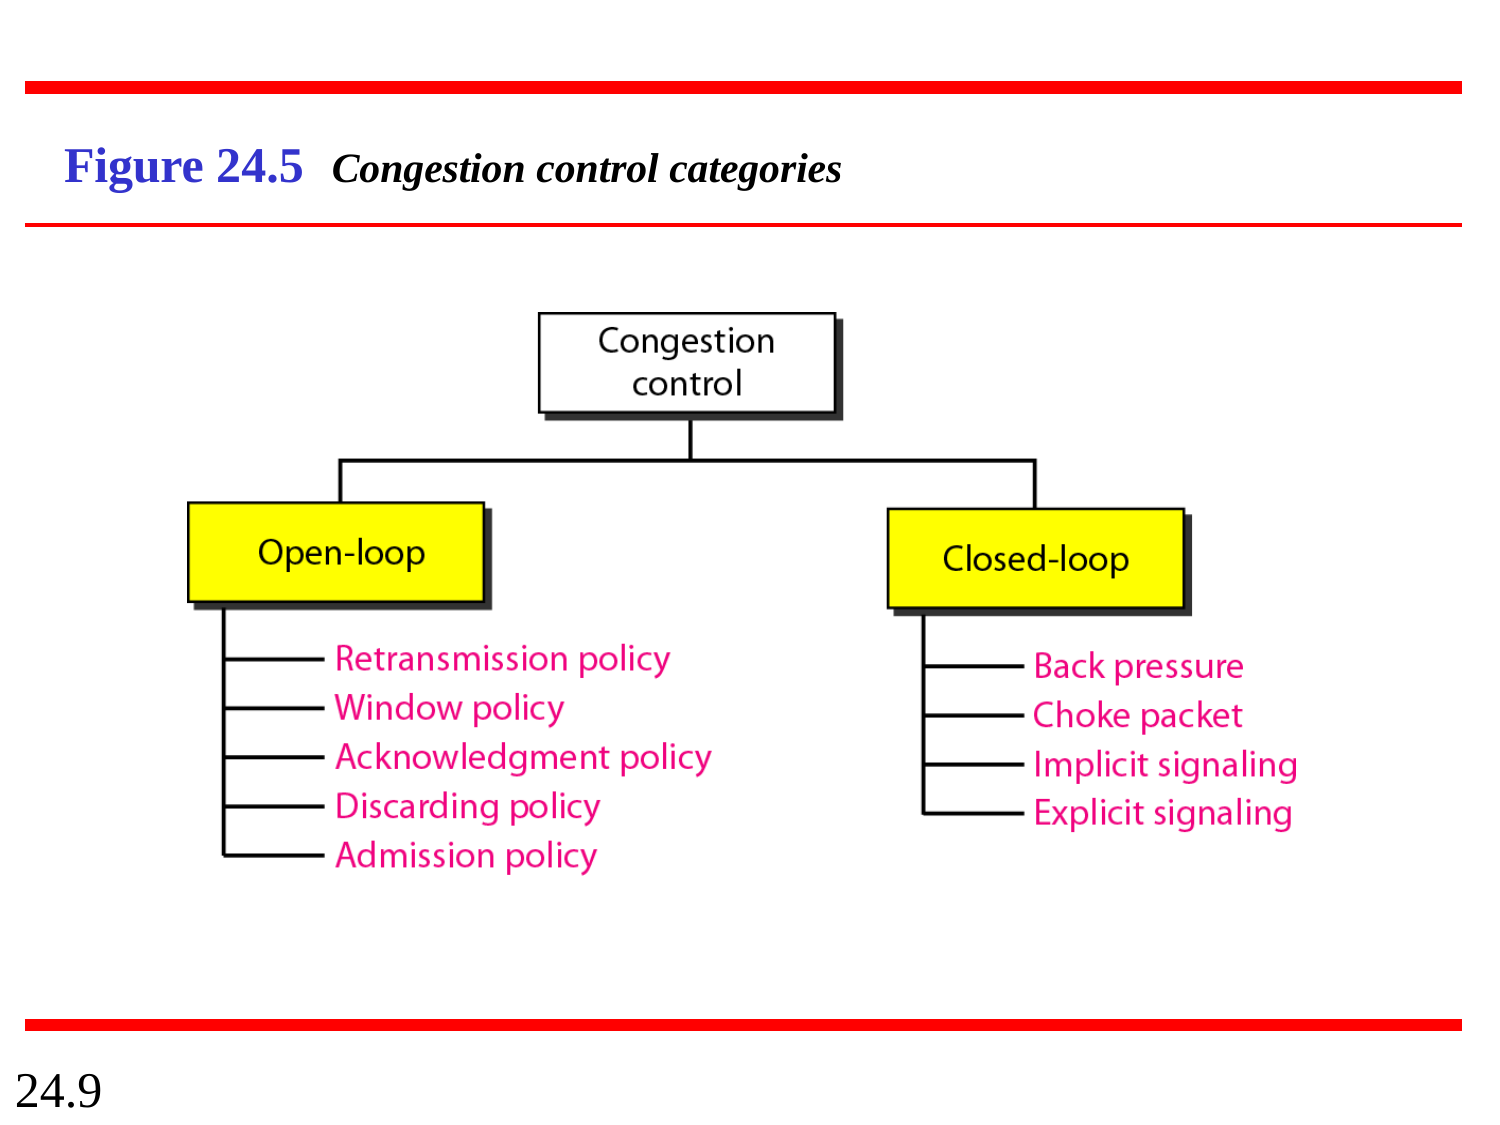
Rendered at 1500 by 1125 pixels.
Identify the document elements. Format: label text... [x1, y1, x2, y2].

picture [187, 312, 1296, 876]
text_box 24.9 [12, 1060, 109, 1118]
title Figure 24.5 Congestion control categories [62, 130, 845, 321]
